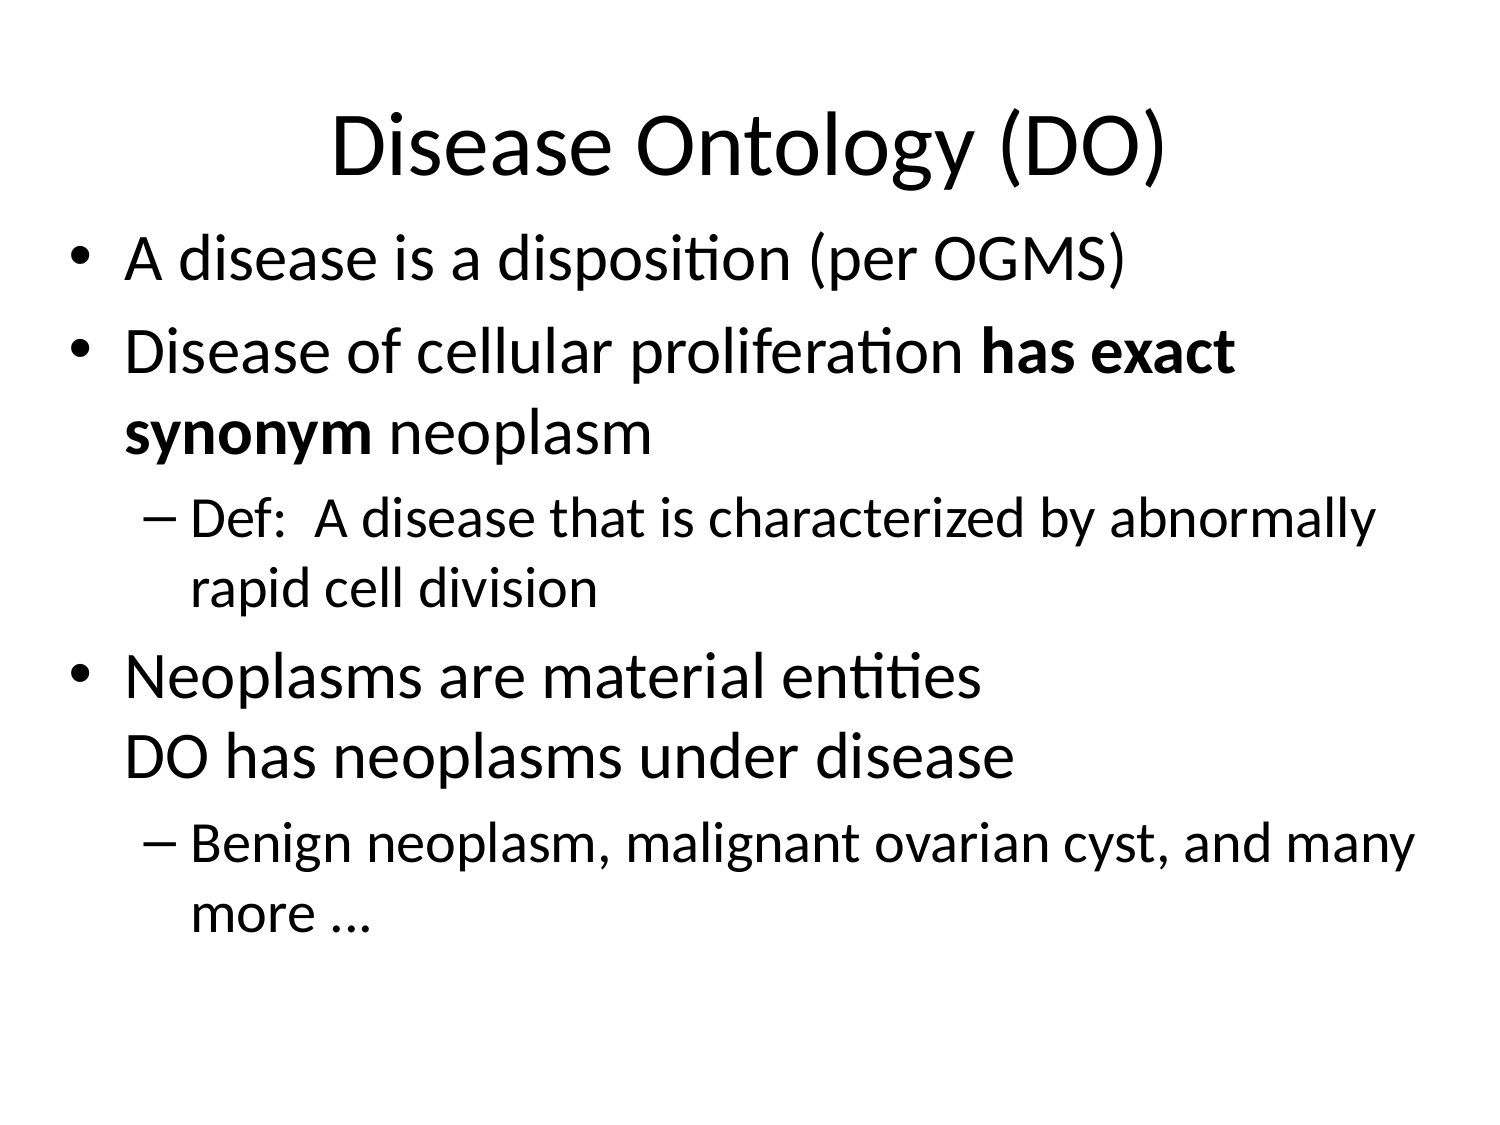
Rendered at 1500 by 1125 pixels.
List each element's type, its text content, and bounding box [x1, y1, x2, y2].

list A disease is a disposition (per OGMS) Disease of cellular proliferation has exact synonym neoplasm Def: A disease that is characterized by abnormally rapid cell division Neoplasms are material entities DO has neoplasms under disease Benign neoplasm, malignant ovarian cyst, and many more ... [53, 206, 1469, 1060]
title Disease Ontology (DO) [75, 45, 1425, 206]
